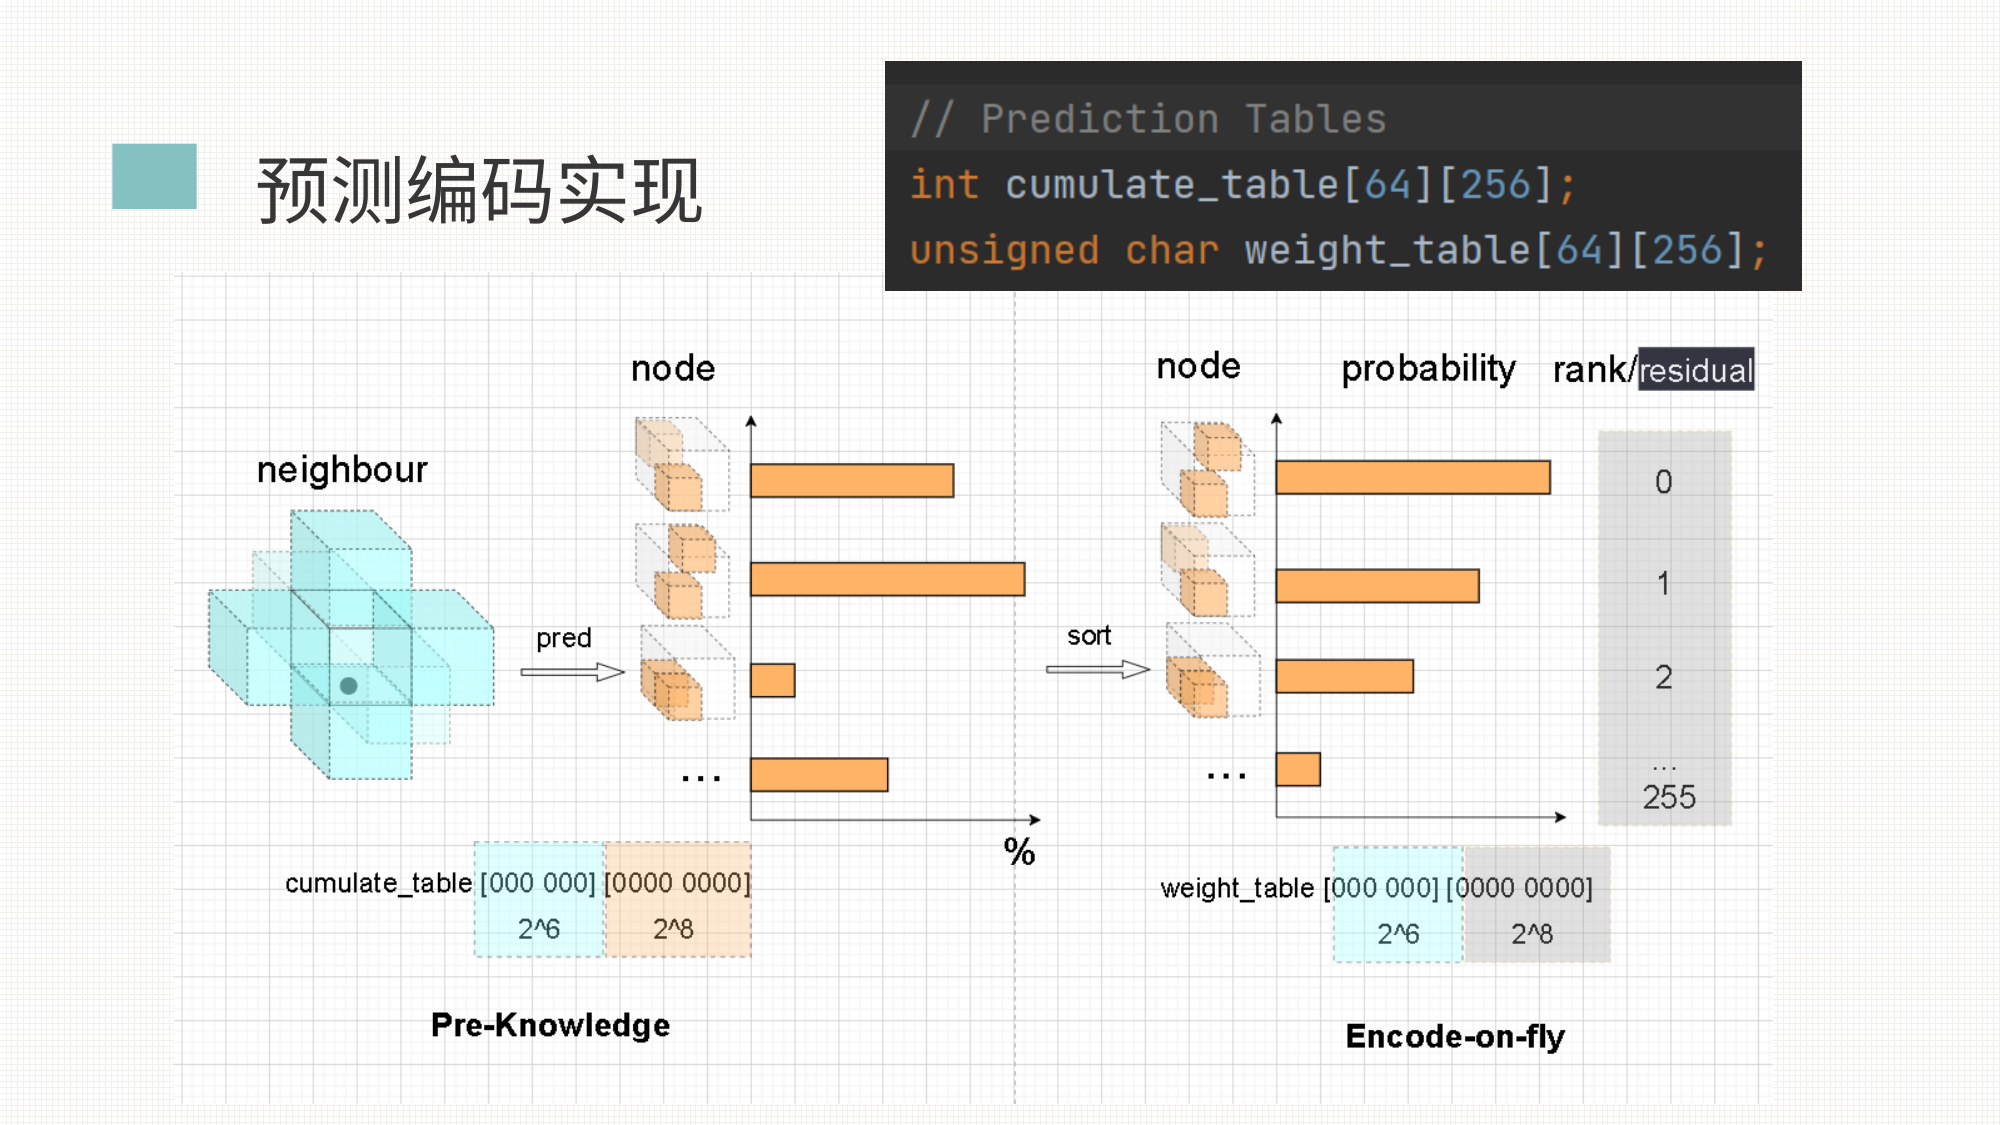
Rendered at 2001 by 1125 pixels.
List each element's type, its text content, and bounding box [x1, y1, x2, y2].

text_box [111, 142, 198, 210]
text_box 预测编码实现 [240, 91, 885, 242]
picture [174, 61, 1802, 1104]
